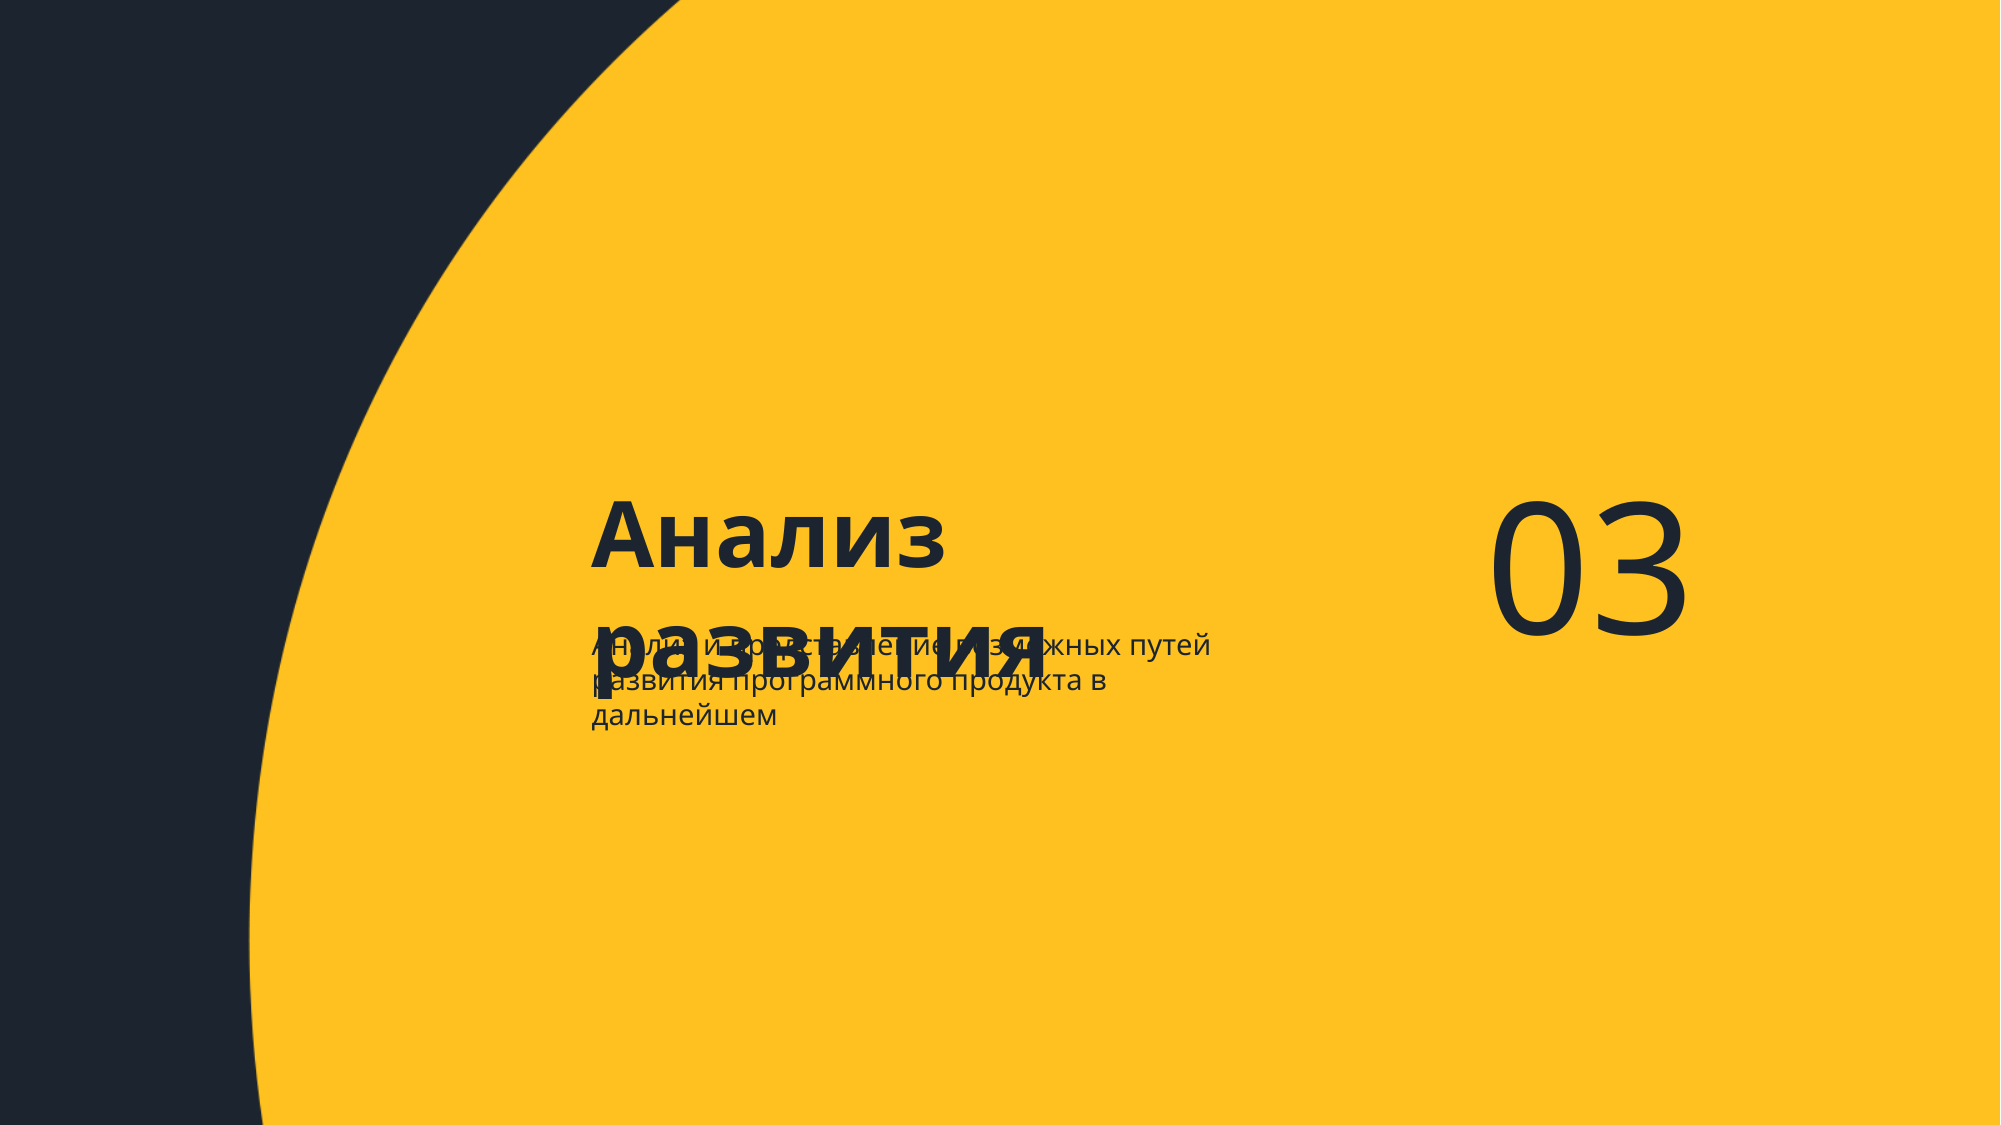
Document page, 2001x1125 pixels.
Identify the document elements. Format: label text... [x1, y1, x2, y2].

text_box Анализ развития [576, 468, 1356, 704]
text_box 03 [1332, 443, 1710, 679]
picture [0, 0, 2000, 1125]
text_box Анализ и представление возможных путей развития программного продукта в дальнейшем [576, 618, 1299, 739]
